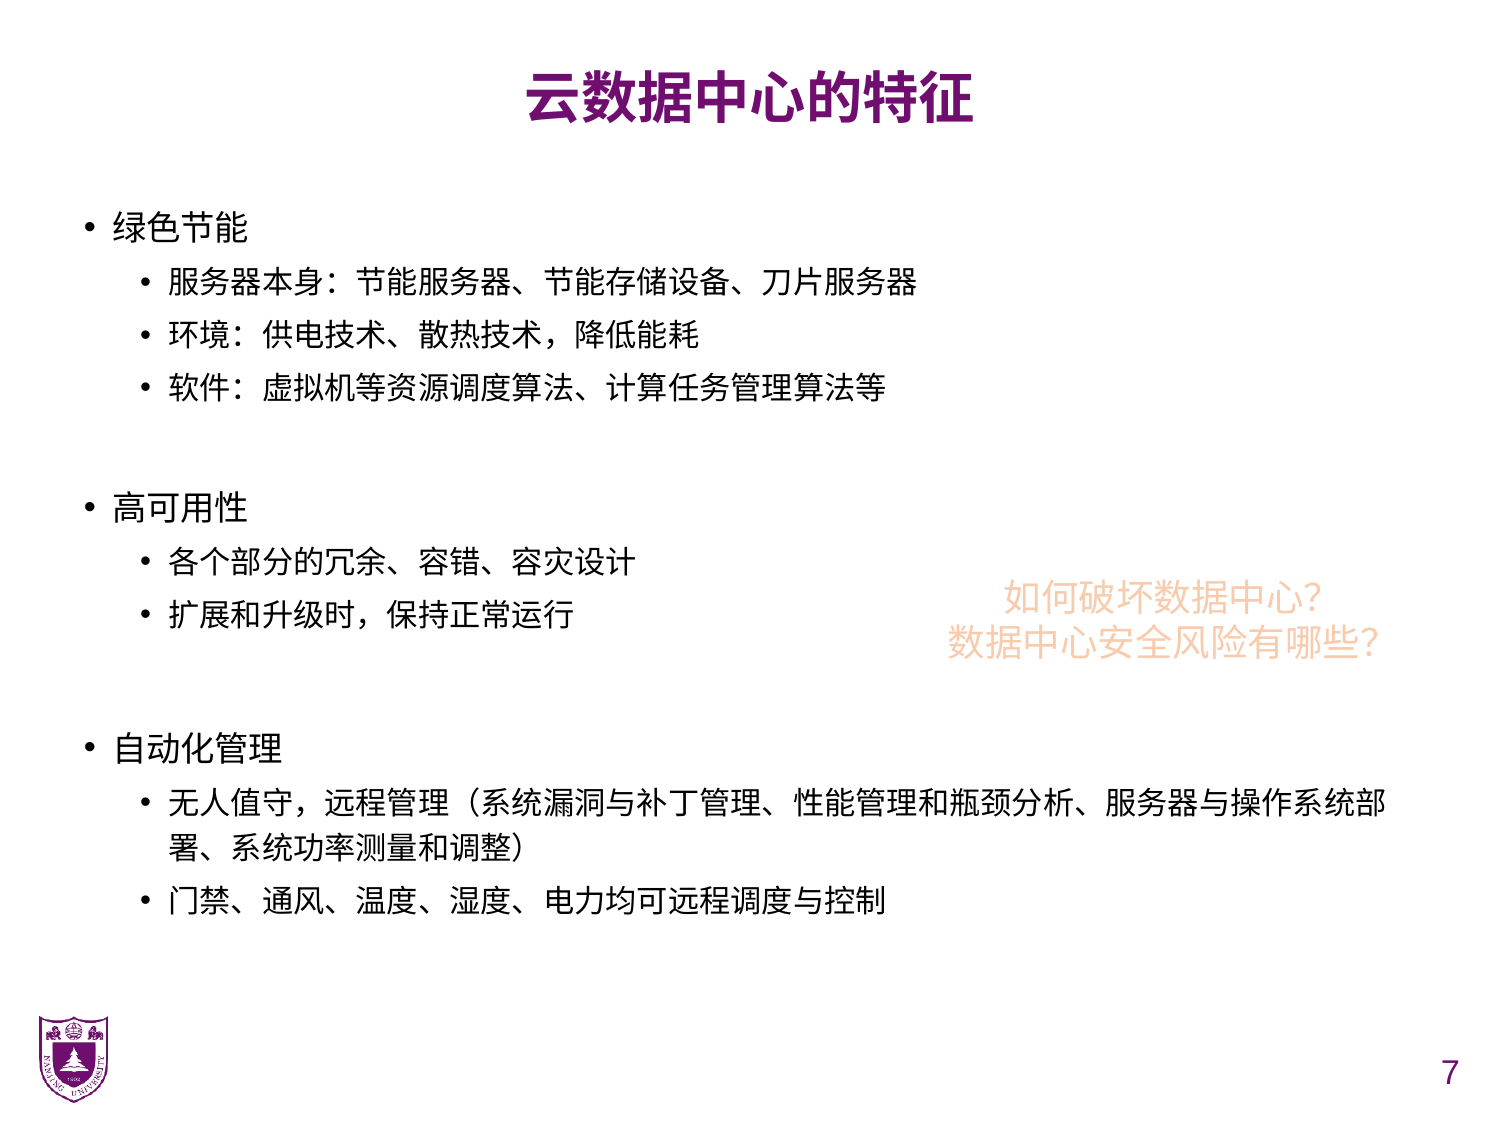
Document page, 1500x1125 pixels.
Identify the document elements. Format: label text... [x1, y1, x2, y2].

title 云数据中心的特征 [68, 47, 1431, 154]
picture [39, 1016, 108, 1103]
text_box 如何破坏数据中心？ 数据中心安全风险有哪些？ [932, 566, 1413, 672]
list 绿色节能 服务器本身：节能服务器、节能存储设备、刀片服务器 环境：供电技术、散热技术，降低能耗 软件：虚拟机等资源调度算法、计算任务管理算法等 高可用性 各个部分的冗余、容错、容灾设计 扩展和升级时，保持正常运行 自动化管理 无人值守，远程管理（系统漏洞与补丁管理、性能管理和瓶颈分析、服务器与操作系统部署、系统功率测量和调整） 门禁、通风、温度、湿度、电力均可远程调度与控制 [68, 194, 1431, 1046]
slide_number 7 [1370, 1047, 1475, 1095]
